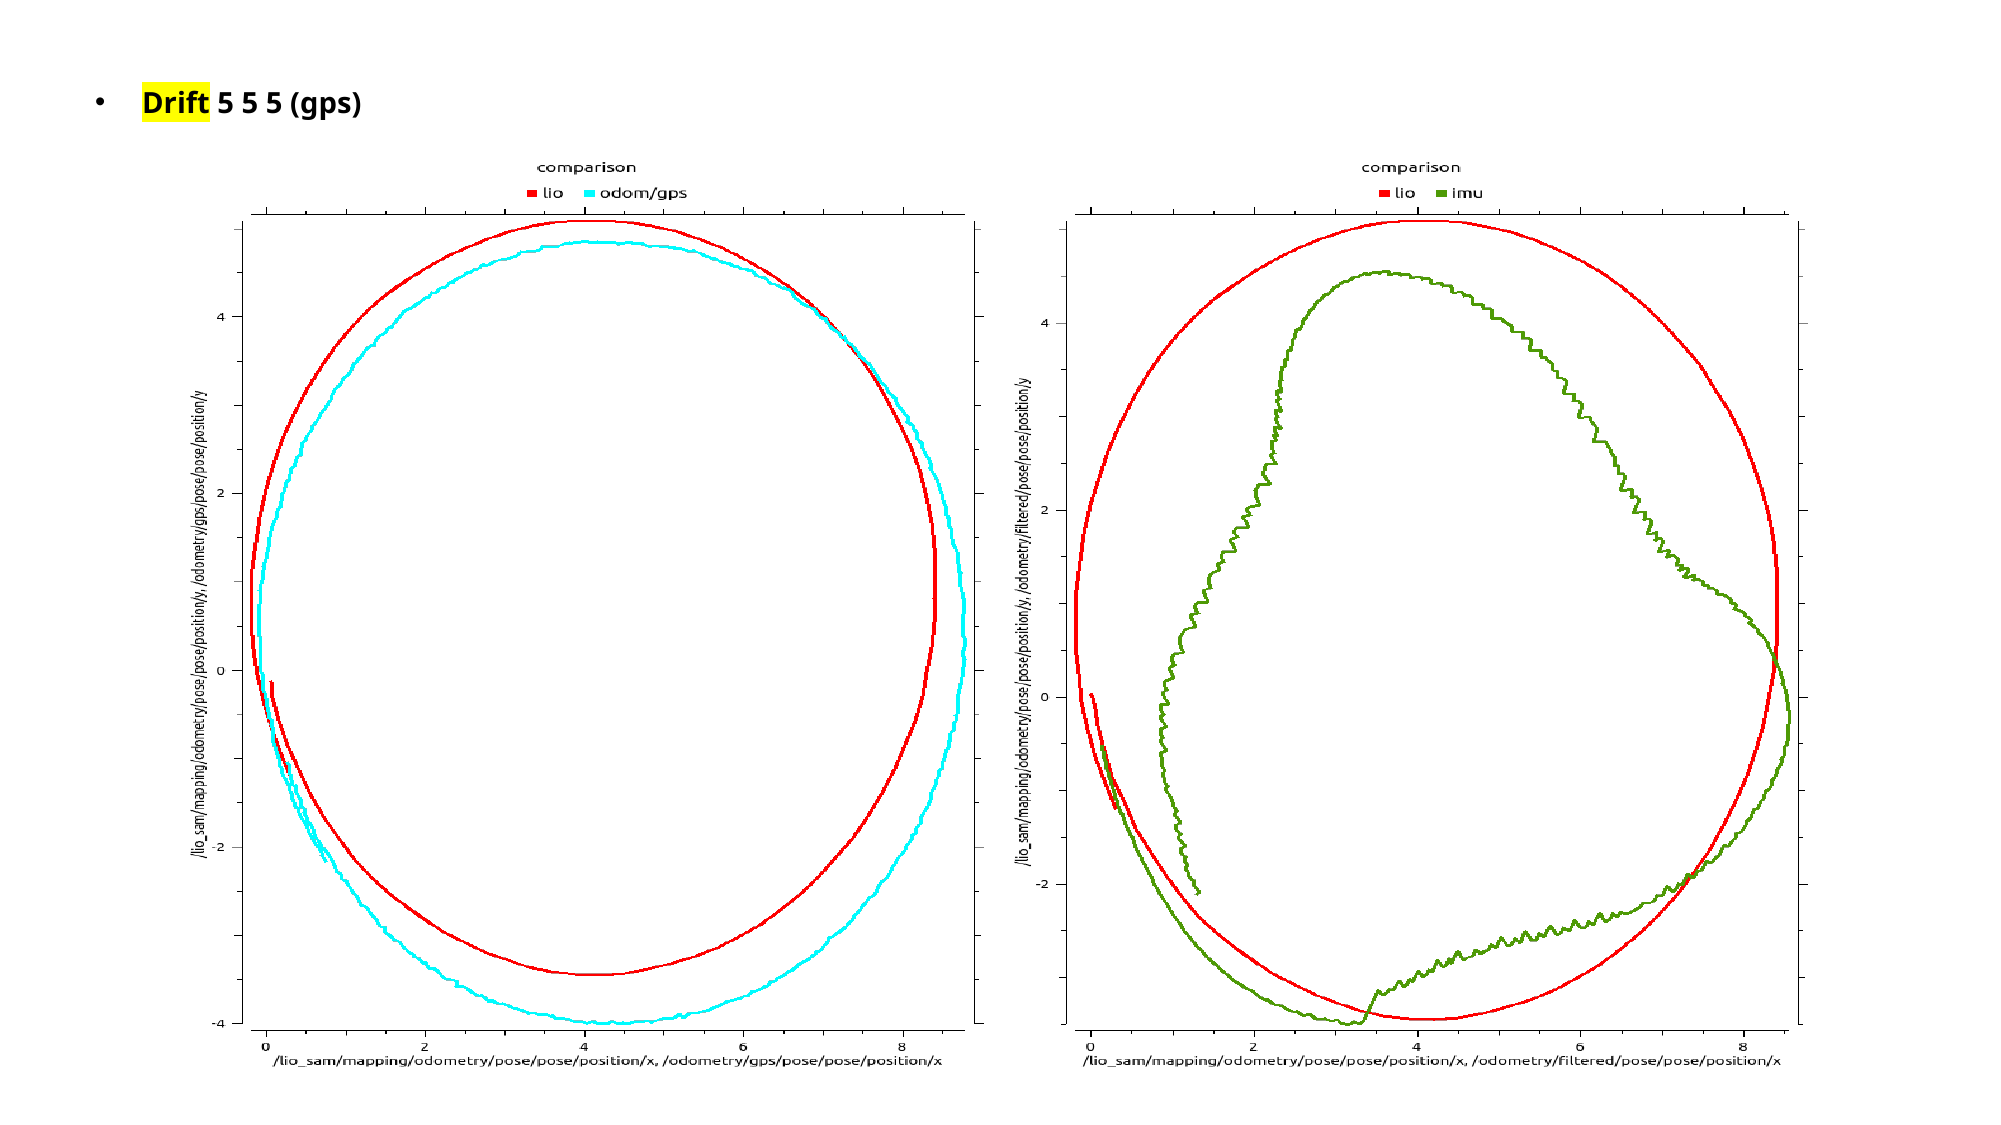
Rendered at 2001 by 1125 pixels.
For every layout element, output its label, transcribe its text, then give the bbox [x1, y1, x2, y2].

picture [188, 159, 1812, 1067]
text_box Drift 5 5 5 (gps) [79, 54, 1116, 114]
